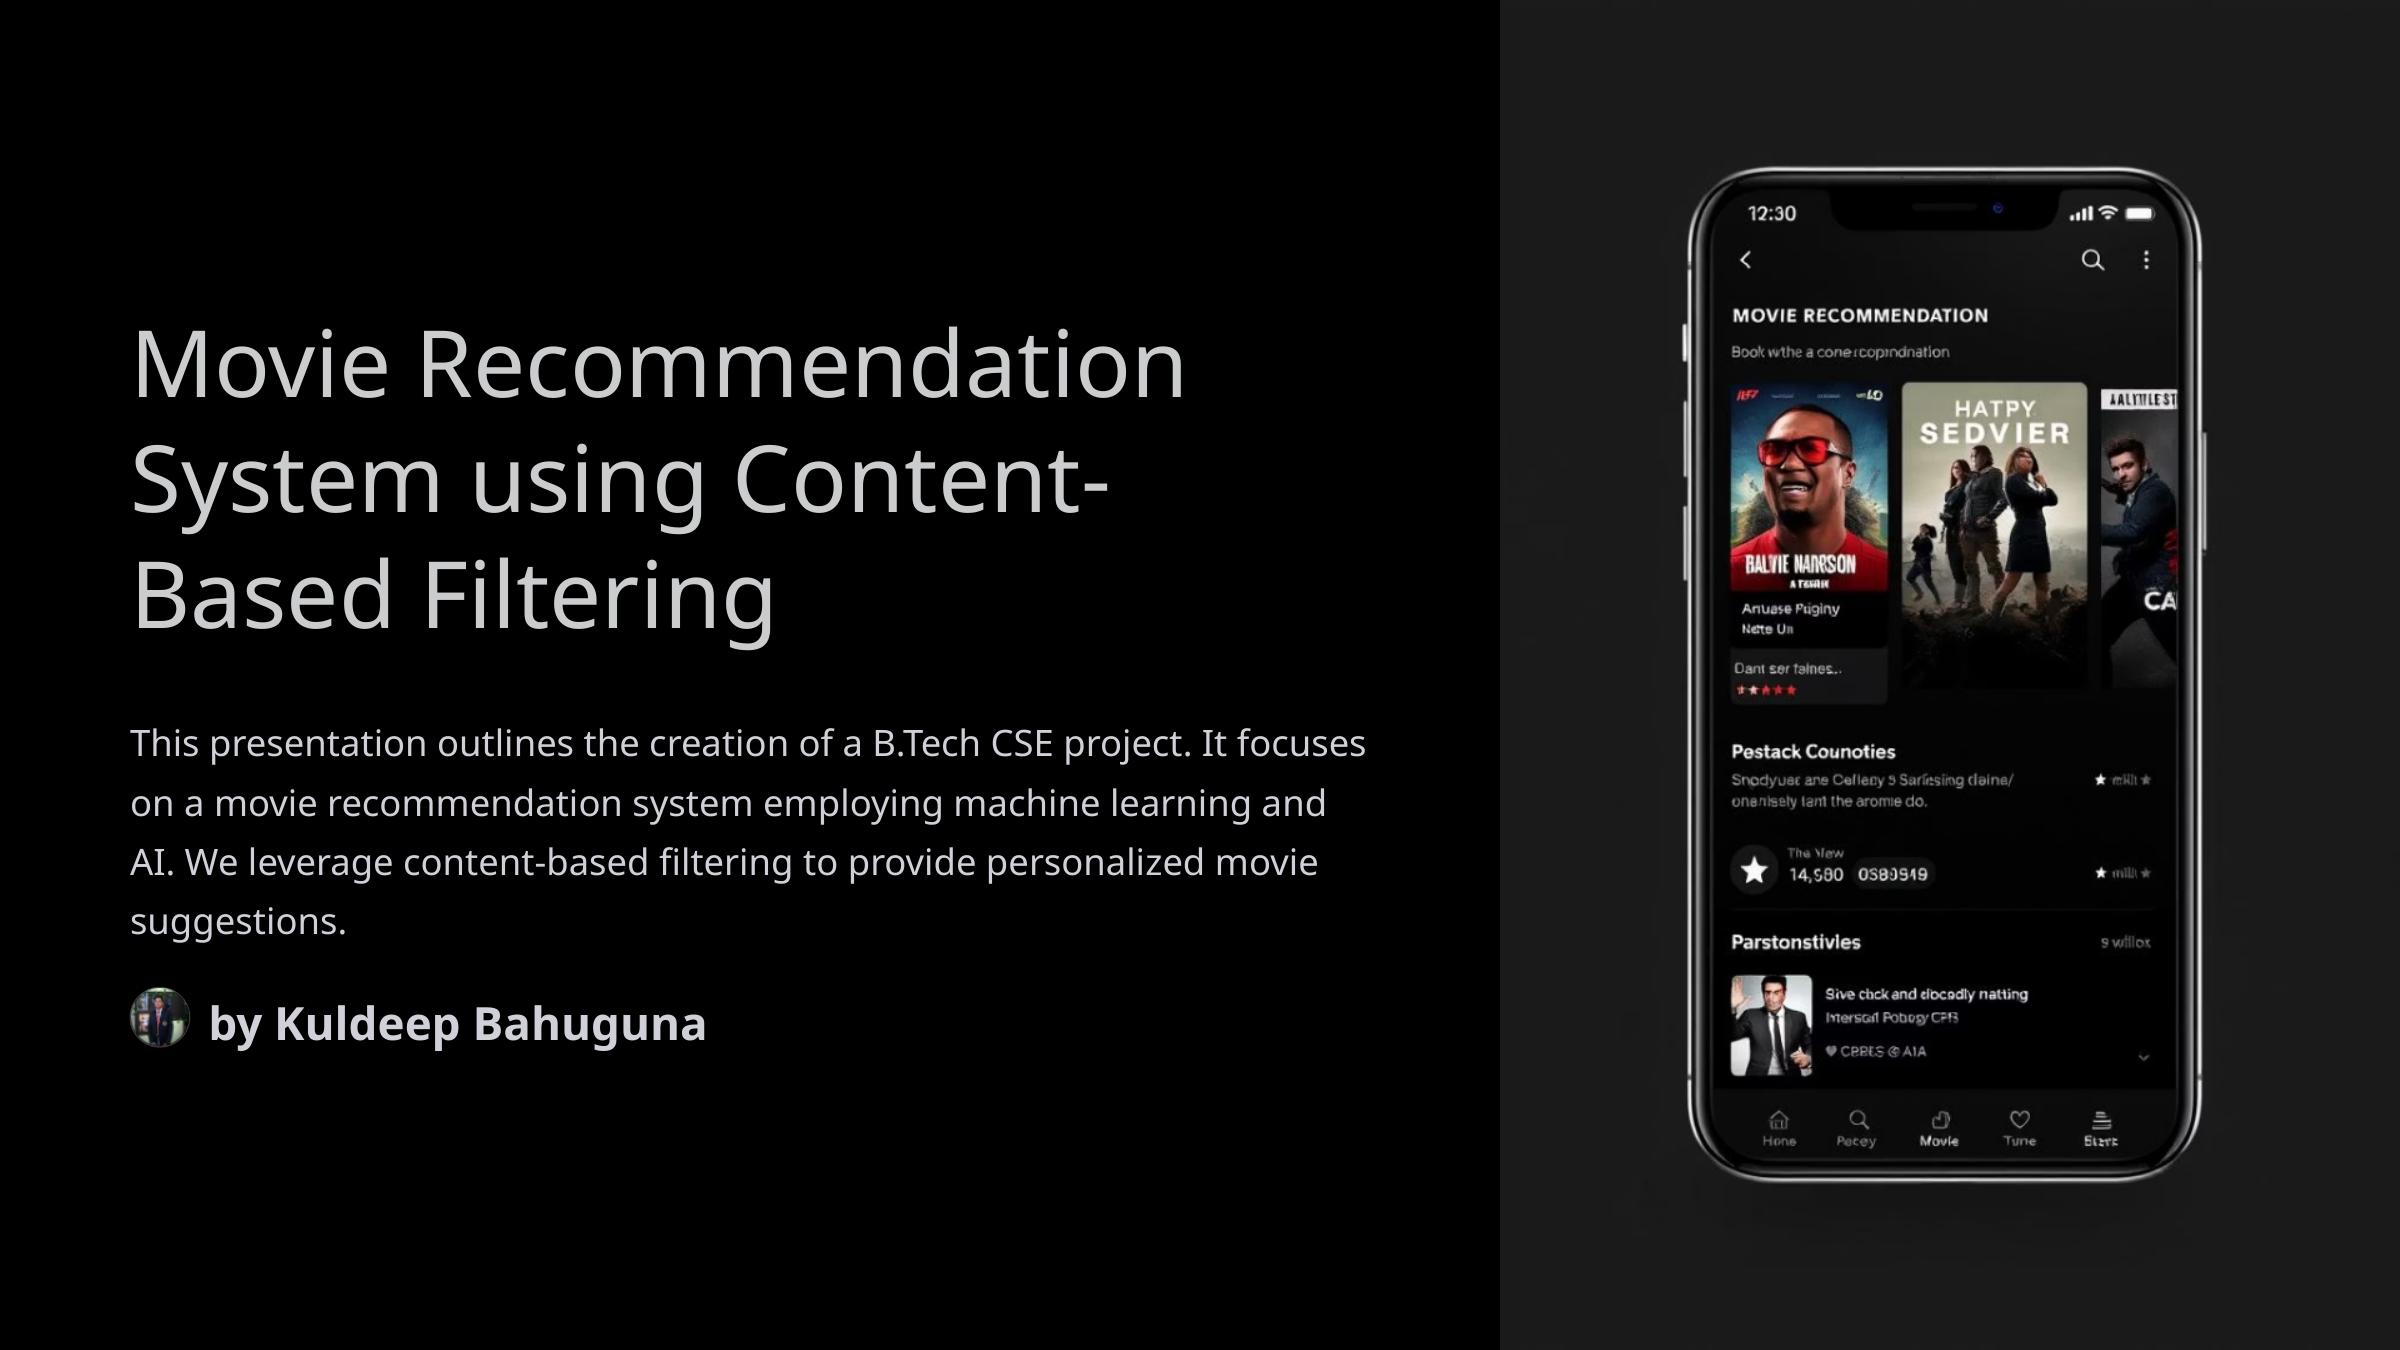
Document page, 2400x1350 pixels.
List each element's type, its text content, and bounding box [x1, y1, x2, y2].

text_box Movie Recommendation System using Content-Based Filtering [130, 300, 1370, 649]
text_box by Kuldeep Bahuguna [208, 984, 689, 1050]
text_box This presentation outlines the creation of a B.Tech CSE project. It focuses on a movie recommendation system employing machine learning and AI. We leverage content-based filtering to provide personalized movie suggestions. [130, 704, 1370, 943]
picture [131, 988, 189, 1046]
picture [1499, 0, 2400, 1350]
